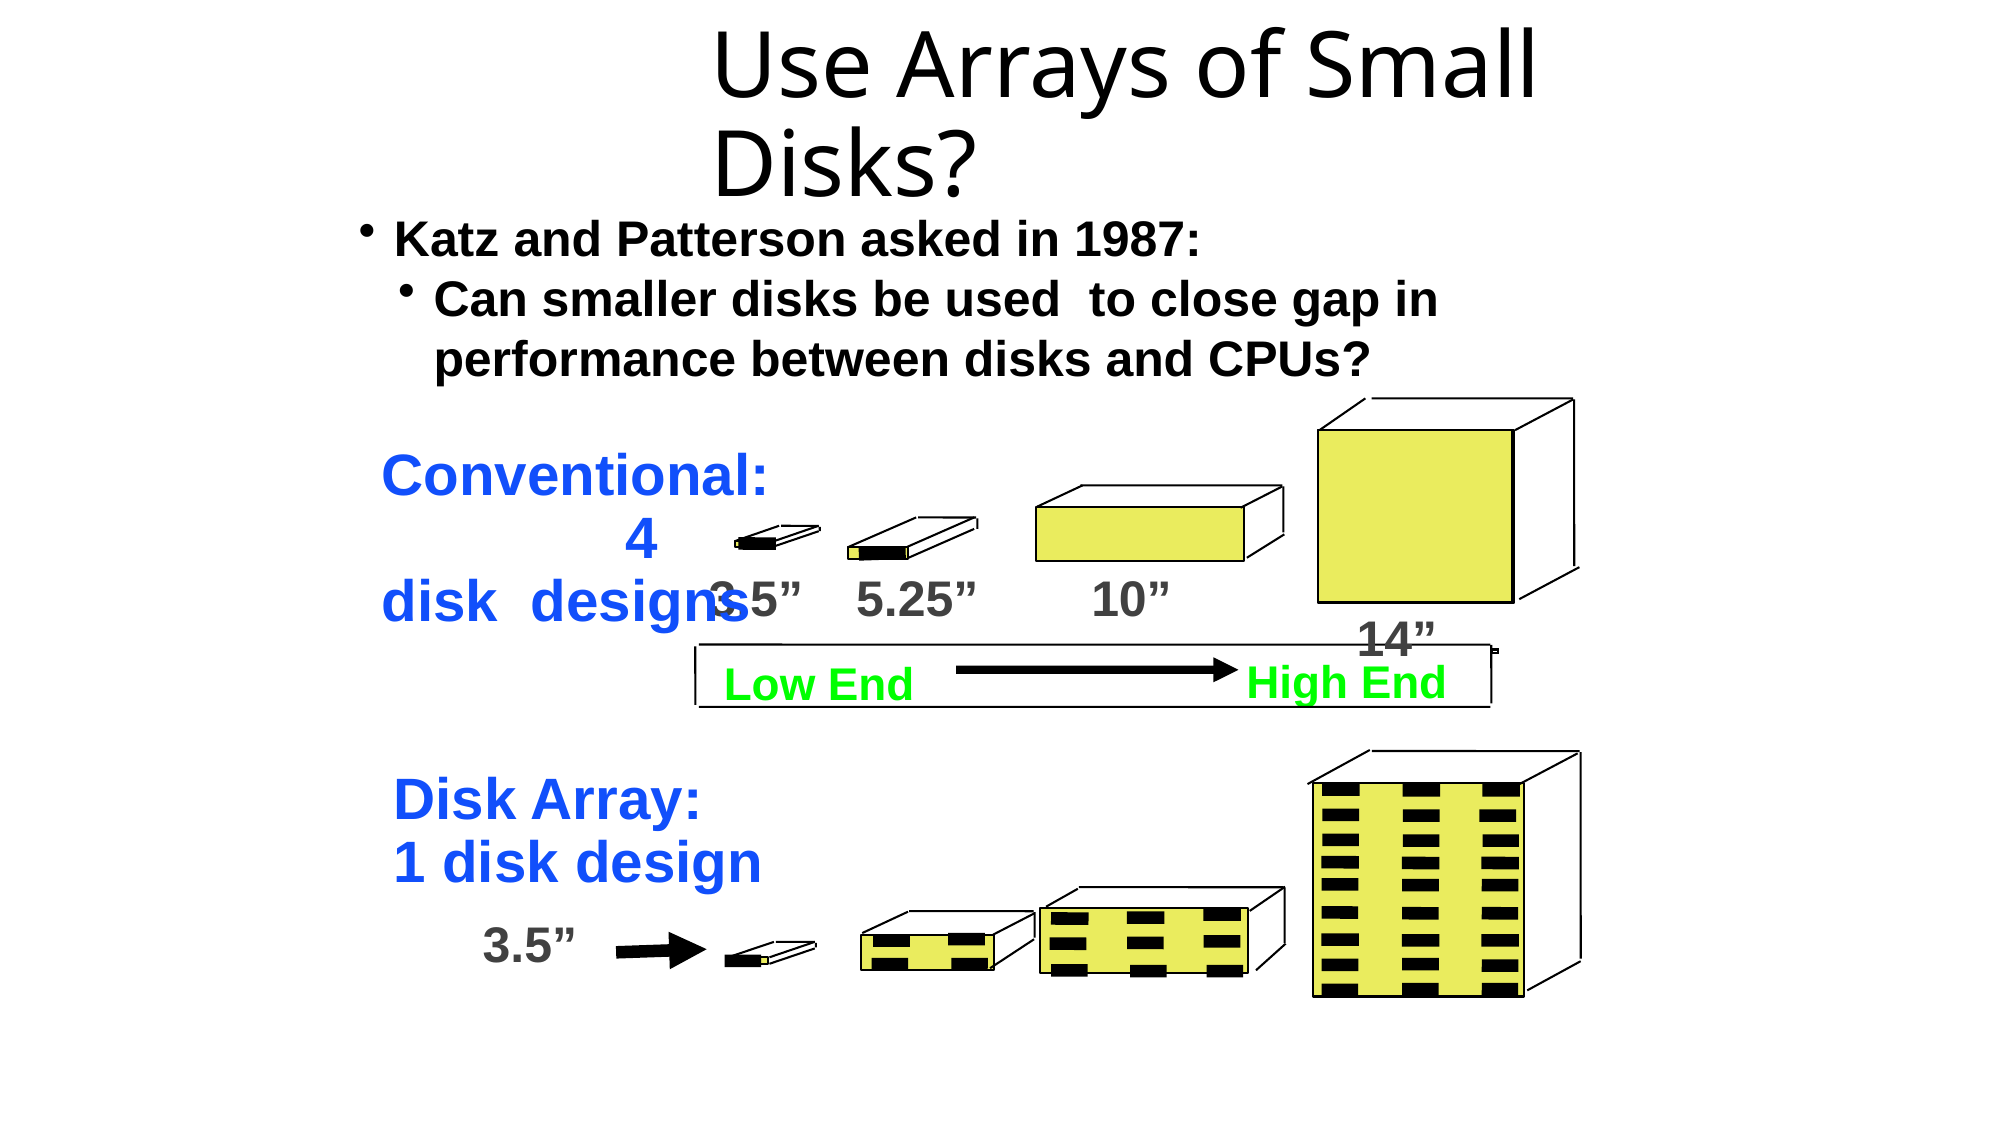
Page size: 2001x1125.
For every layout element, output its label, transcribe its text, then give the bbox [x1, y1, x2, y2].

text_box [695, 676, 1499, 719]
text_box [378, 749, 1581, 997]
title Use Arrays of Small Disks? [695, 0, 1750, 235]
text_box Katz and Patterson asked in 1987: Can smaller disks be used to close gap in performance between disks and CPUs? [343, 199, 1682, 394]
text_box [367, 398, 1580, 676]
